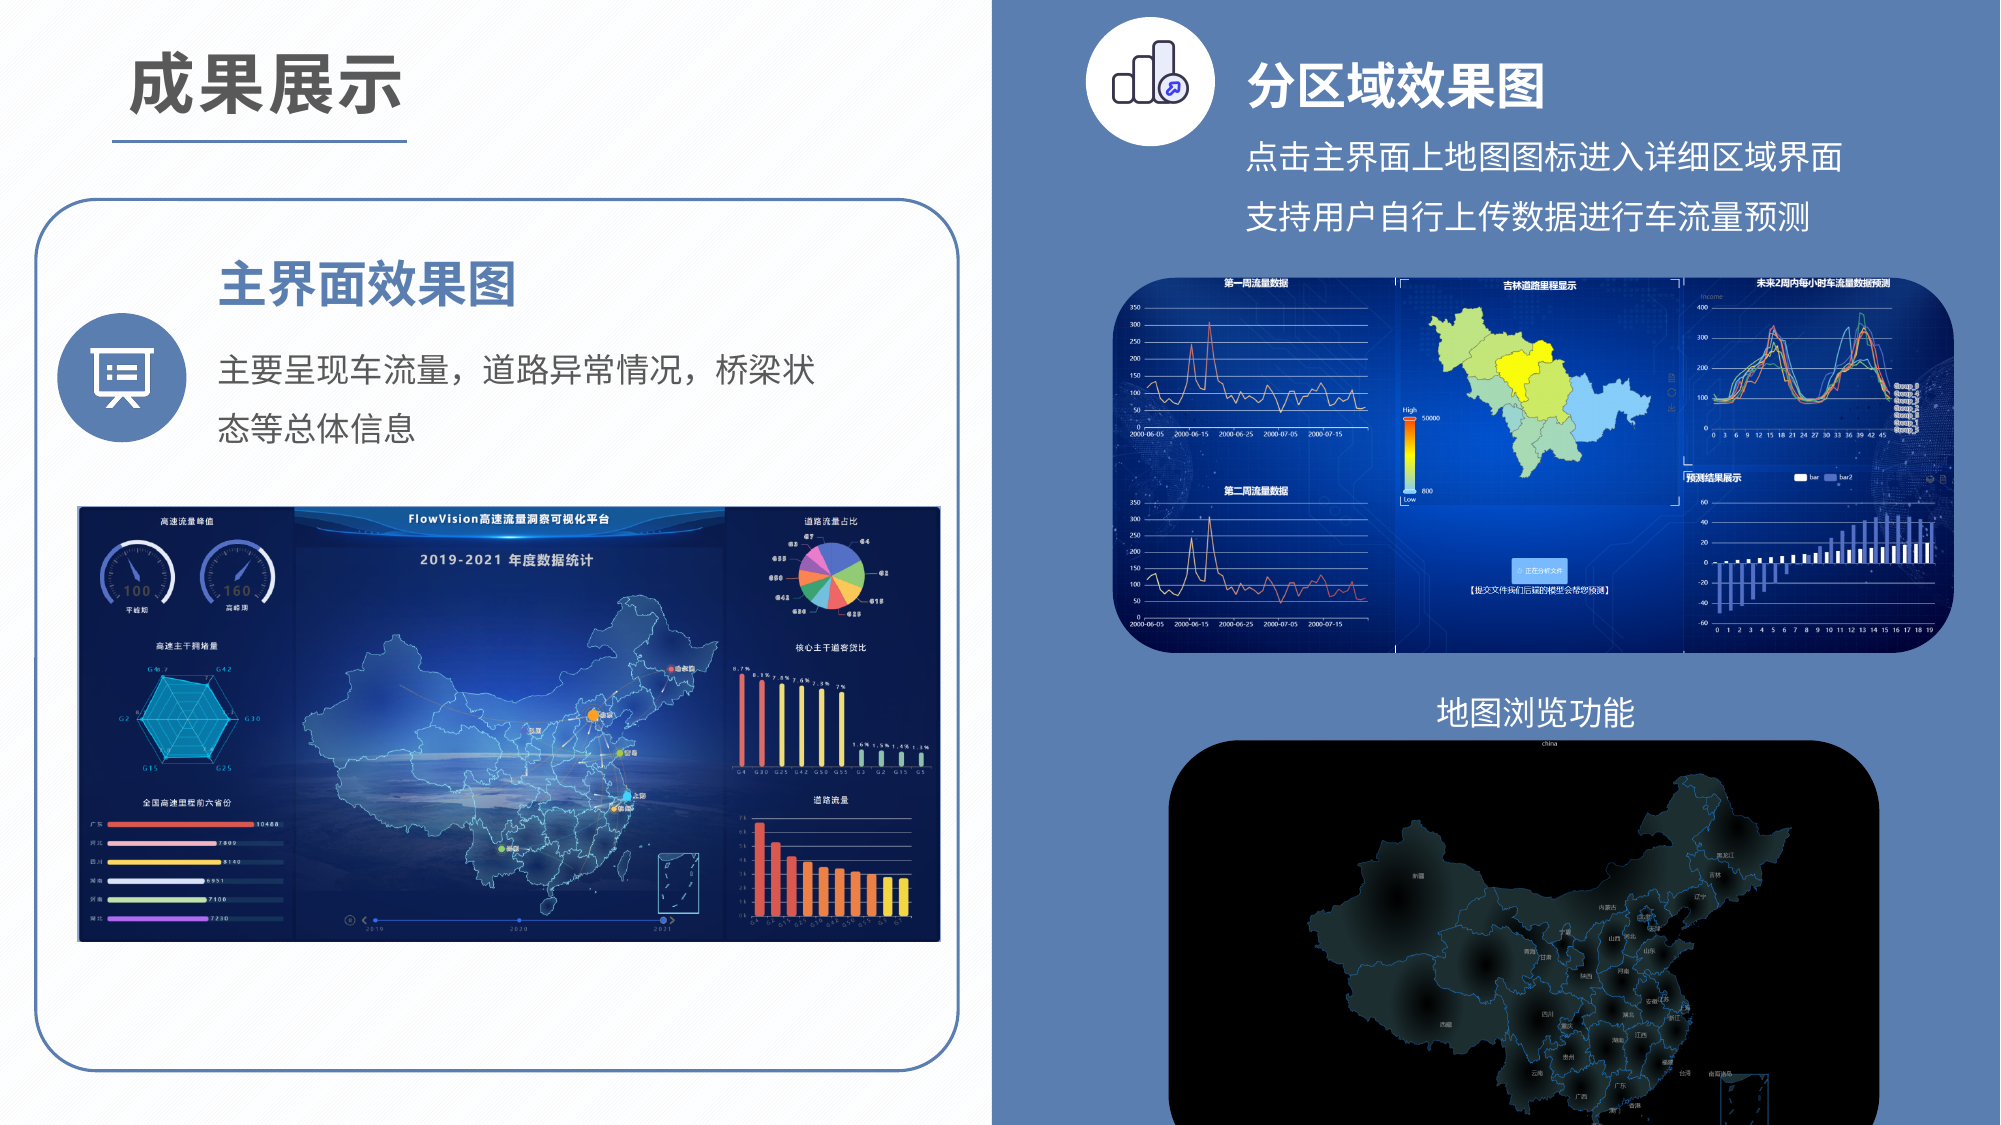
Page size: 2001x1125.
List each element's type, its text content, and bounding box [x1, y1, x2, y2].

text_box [1085, 16, 1922, 306]
picture [77, 506, 941, 942]
picture [1112, 34, 1189, 110]
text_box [57, 244, 833, 458]
text_box [991, 0, 2000, 1125]
picture [1168, 740, 1880, 1125]
text_box [34, 198, 960, 1072]
text_box 地图浏览功能 [1421, 664, 1732, 740]
picture [1112, 277, 1954, 653]
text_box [111, 33, 422, 142]
